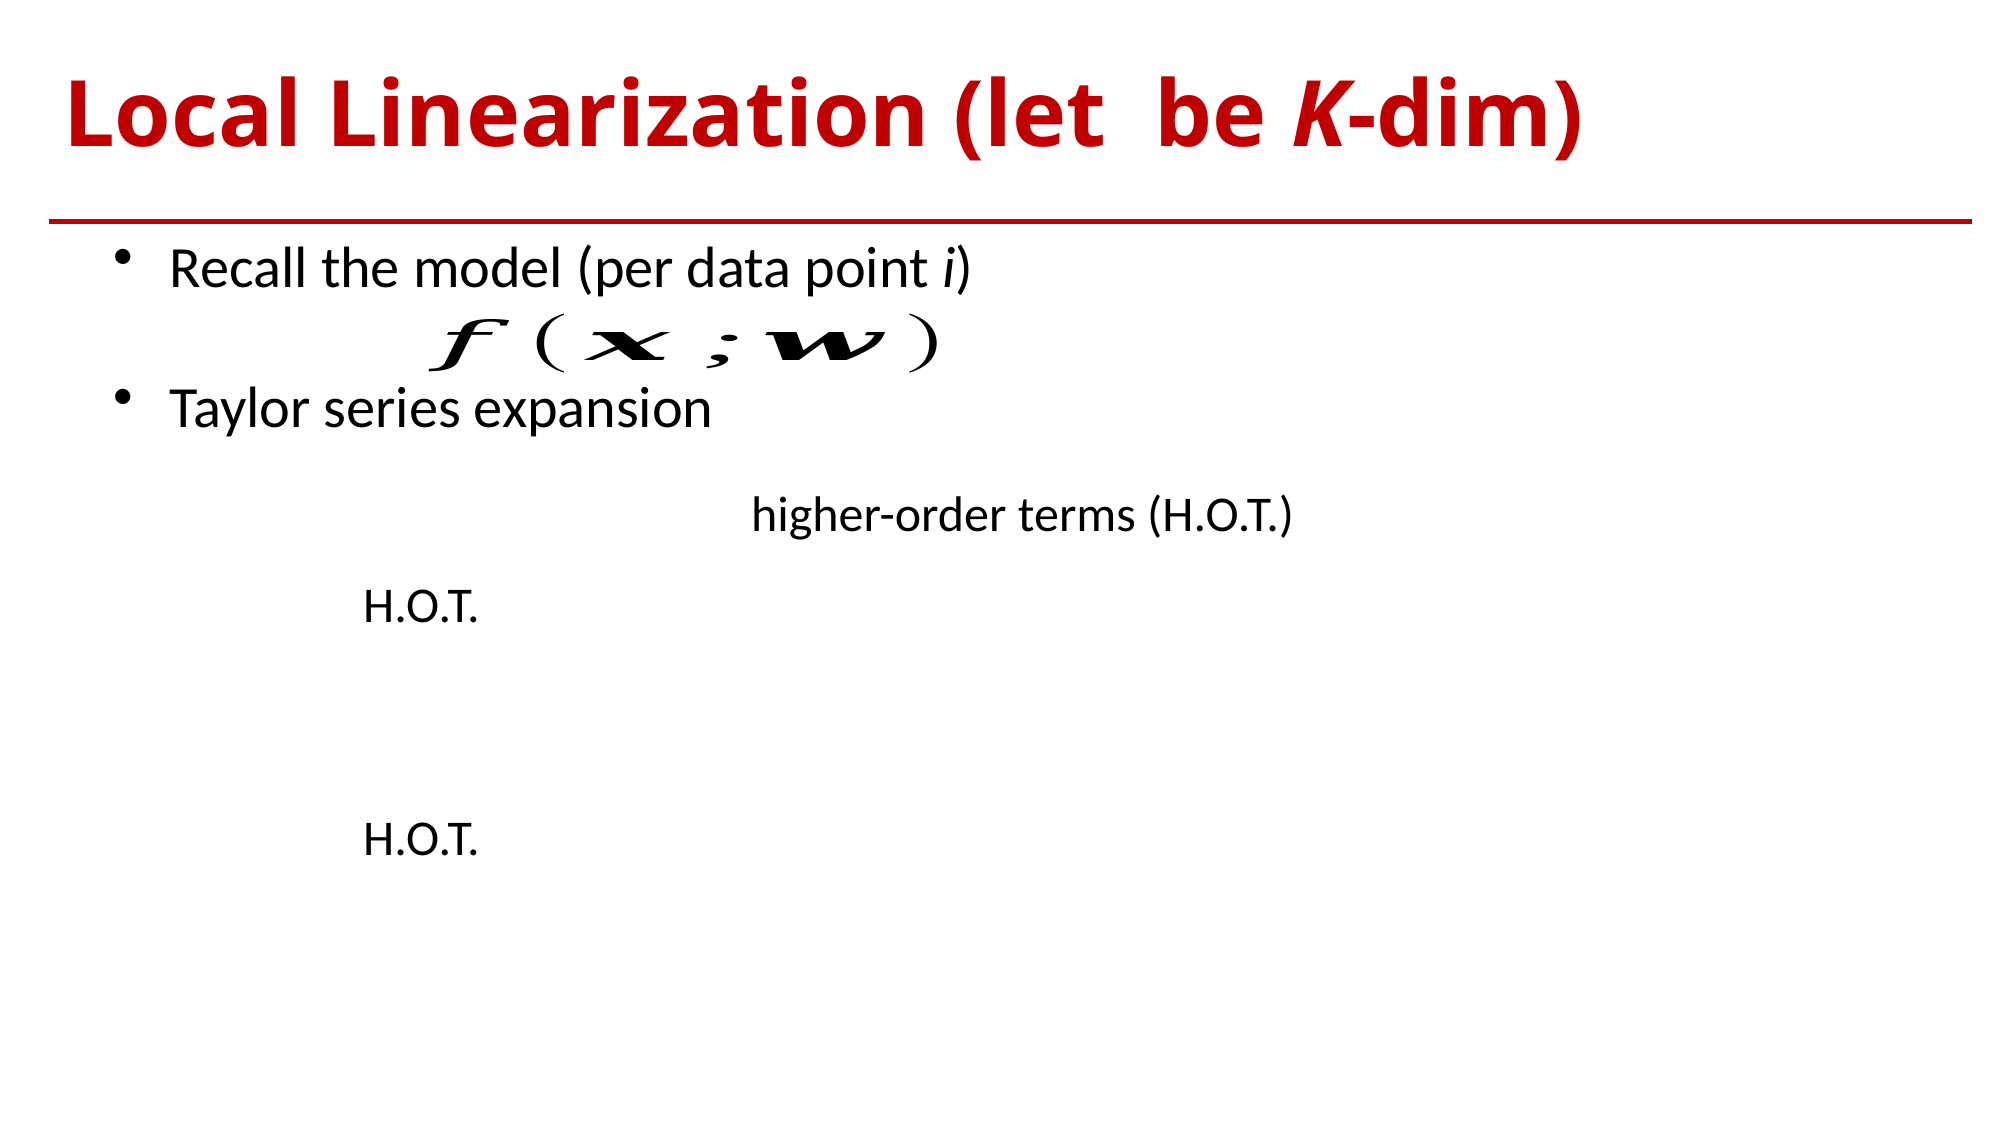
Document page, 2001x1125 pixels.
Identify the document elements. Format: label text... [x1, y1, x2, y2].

text_box Recall the model (per data point i) Taylor series expansion [98, 221, 1717, 1111]
